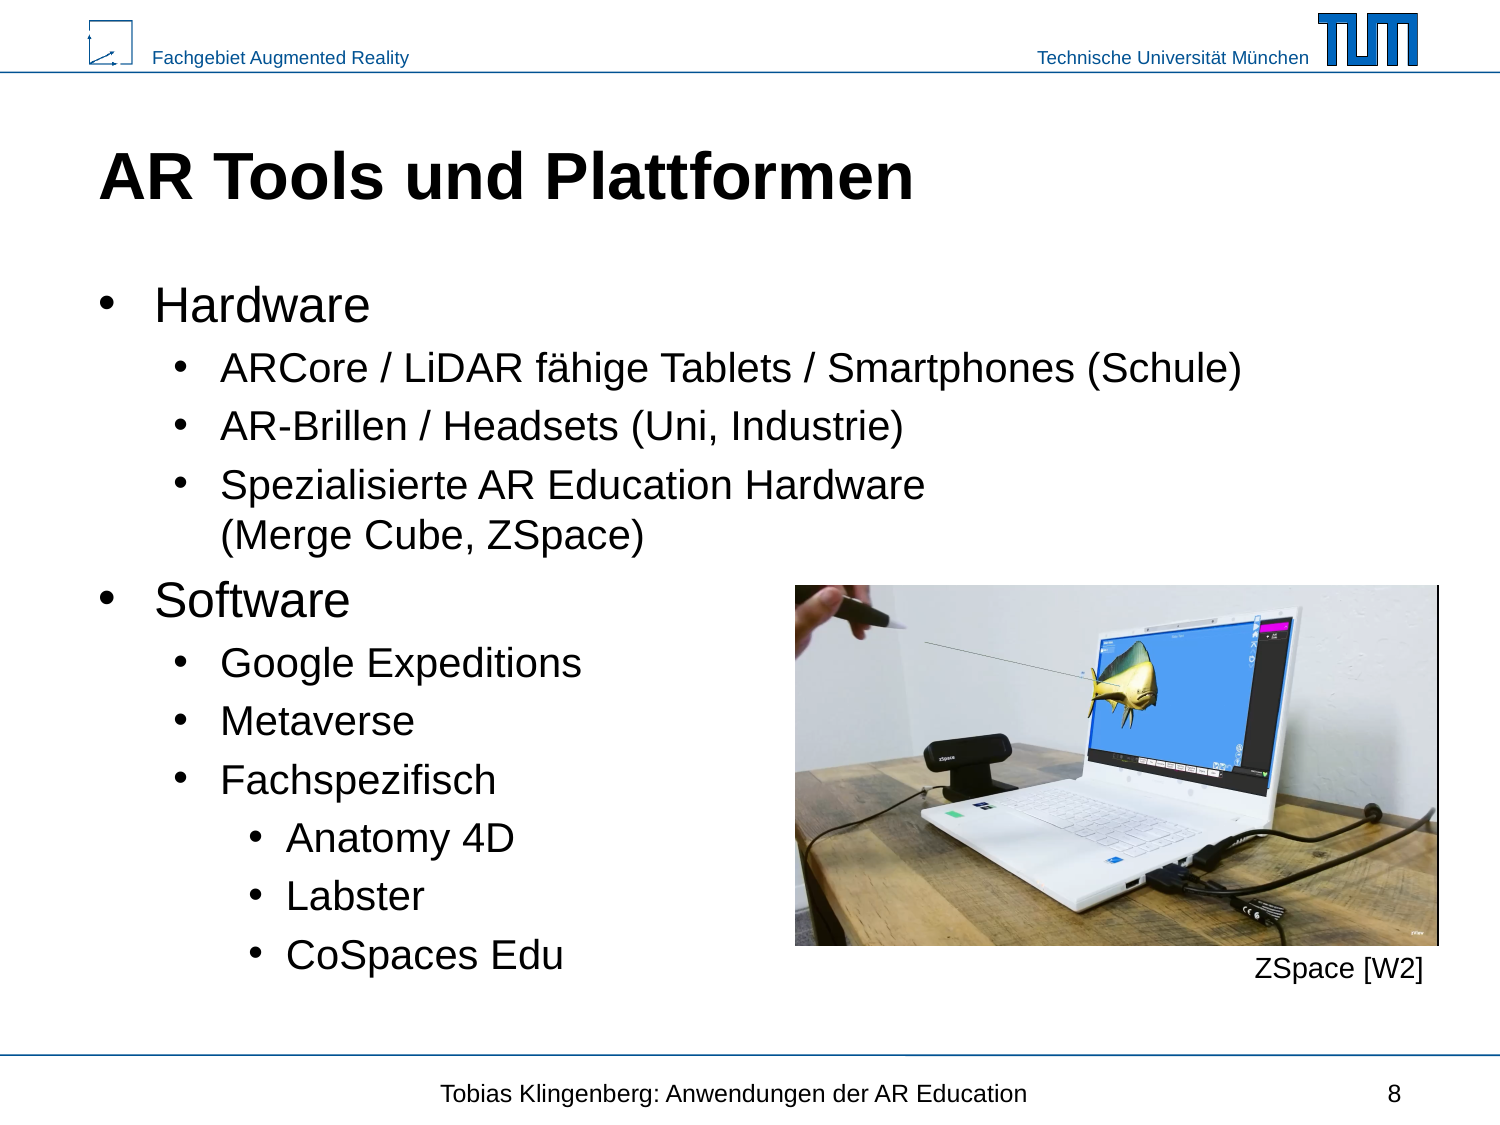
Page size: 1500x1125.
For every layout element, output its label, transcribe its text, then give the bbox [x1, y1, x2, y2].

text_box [794, 583, 1440, 947]
slide_number 8 [1103, 1067, 1417, 1118]
picture [83, 14, 136, 68]
footer Tobias Klingenberg: Anwendungen der AR Education [424, 1067, 1103, 1118]
list Hardware ARCore / LiDAR fähige Tablets / Smartphones (Schule) AR-Brillen / Headsets (Uni, Industrie) Spezialisierte AR Education Hardware (Merge Cube, ZSpace) Software Google Expeditions Metaverse Fachspezifisch Anatomy 4D Labster CoSpaces Edu [83, 264, 1417, 1013]
title AR Tools und Plattformen [83, 120, 1417, 221]
text_box ZSpace [W2] [1239, 954, 1439, 992]
